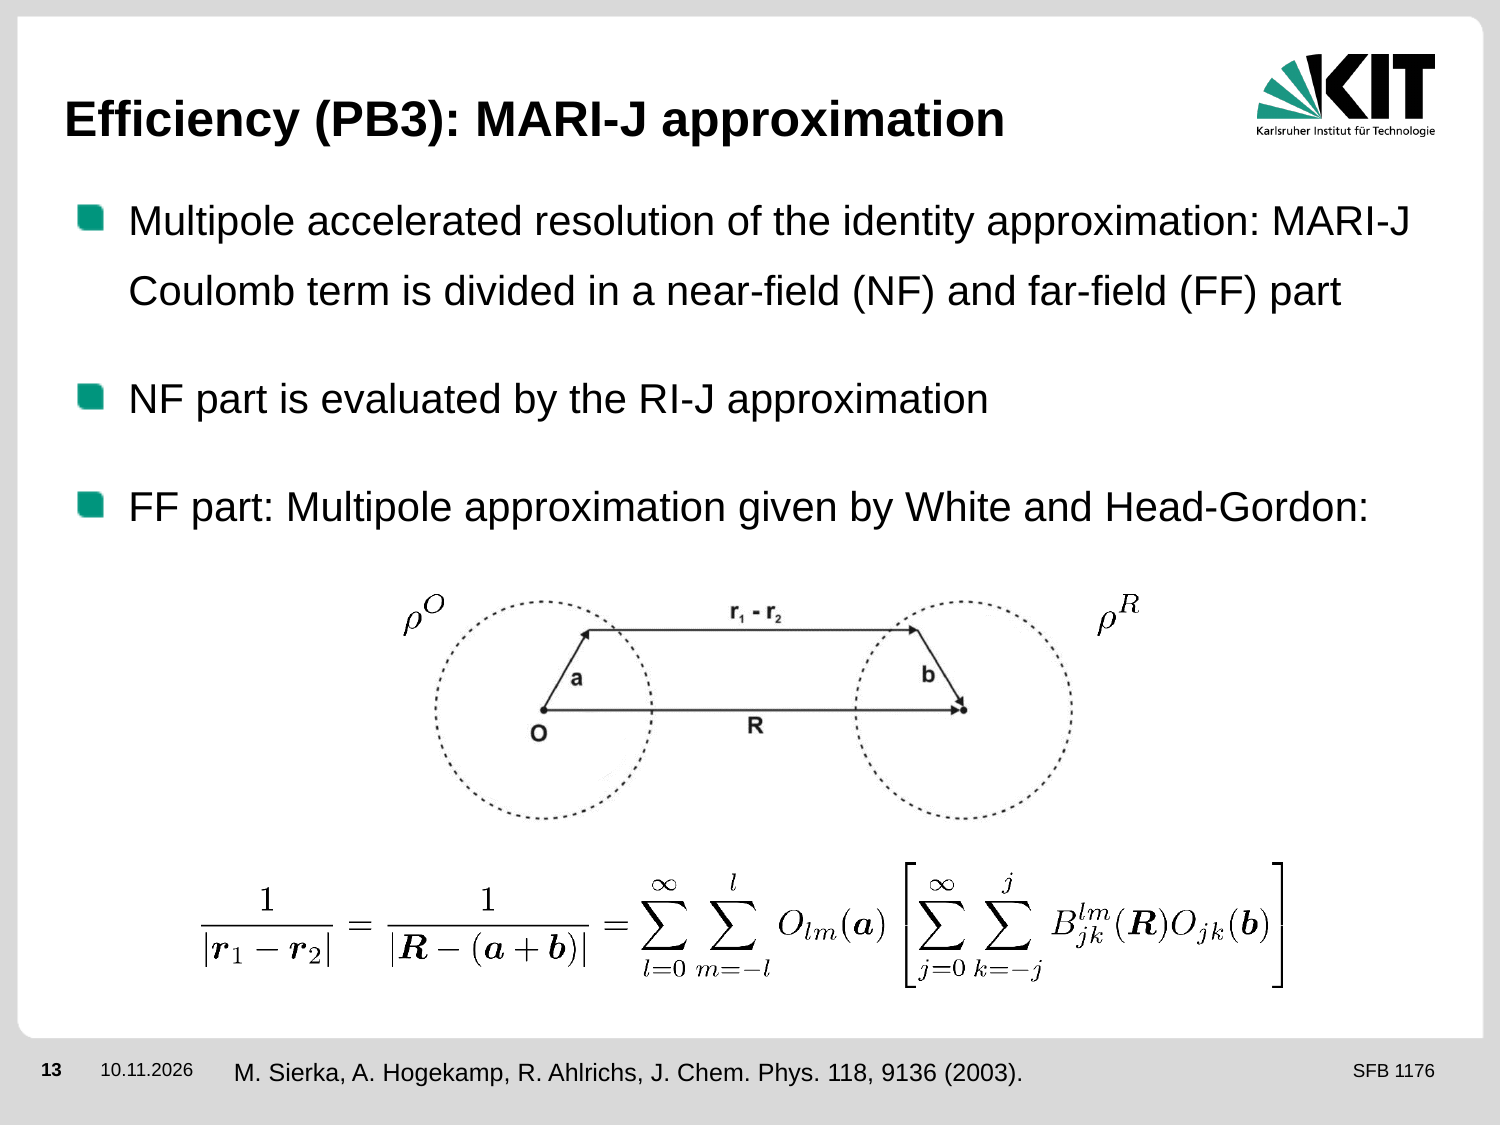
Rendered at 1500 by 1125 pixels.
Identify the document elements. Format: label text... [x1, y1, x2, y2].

text_box M. Sierka, A. Hogekamp, R. Ahlrichs, J. Chem. Phys. 118, 9136 (2003). [219, 1049, 1283, 1094]
title Efficiency (PB3): MARI-J approximation [64, 54, 1420, 147]
picture [0, 0, 1500, 1125]
text_box Multipole accelerated resolution of the identity approximation: MARI-J Coulomb term is divided in a near-field (NF) and far-field (FF) part NF part is evaluated by the RI-J approximation FF part: Multipole approximation given by White and Head-Gordon: [76, 193, 1448, 997]
